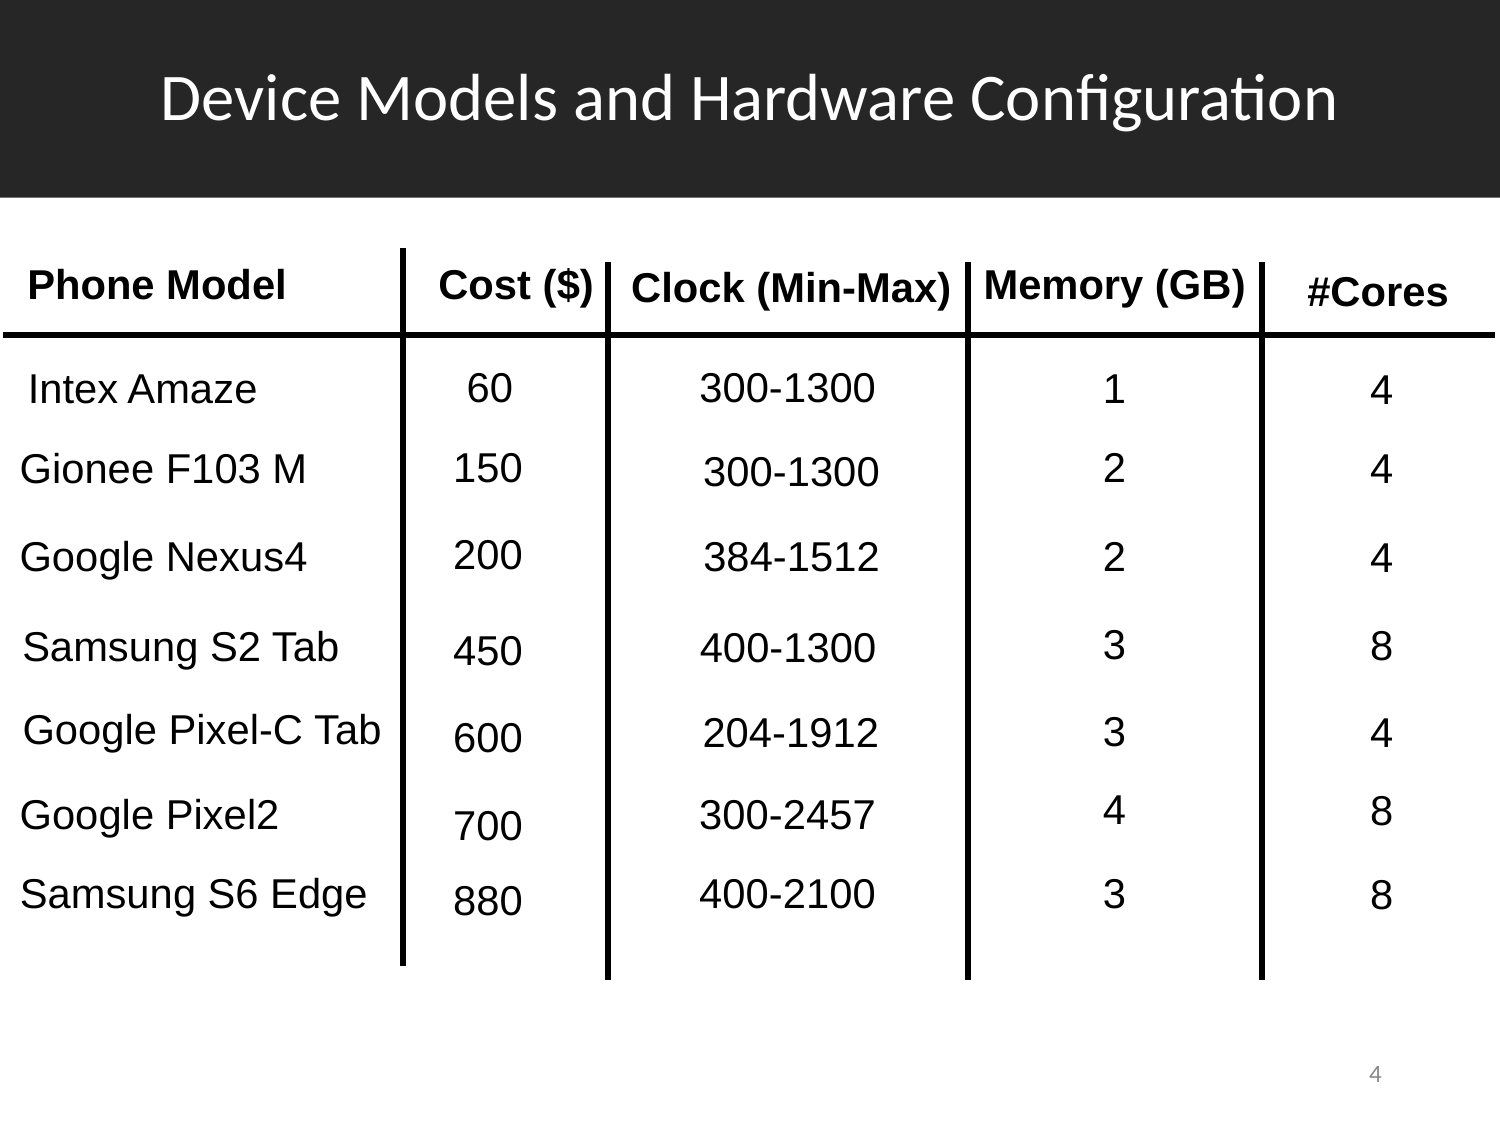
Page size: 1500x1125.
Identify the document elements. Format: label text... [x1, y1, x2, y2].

text_box 150 [438, 433, 538, 499]
text_box 4 [1355, 355, 1409, 421]
text_box Google Pixel-C Tab [7, 695, 397, 761]
title Device Models and Hardware Configuration [0, 0, 1500, 198]
text_box Cost ($) [423, 250, 610, 316]
text_box 8 [1355, 611, 1409, 677]
text_box 400-2100 [684, 859, 891, 924]
text_box Samsung S6 Edge [5, 859, 383, 924]
text_box 4 [1355, 523, 1409, 588]
text_box 4 [1355, 434, 1409, 500]
text_box #Cores [1292, 257, 1464, 323]
text_box Clock (Min-Max) [616, 253, 967, 318]
text_box Google Pixel2 [4, 780, 295, 845]
text_box Intex Amaze [13, 354, 273, 420]
text_box 2 [1088, 522, 1142, 587]
text_box 600 [438, 703, 538, 769]
text_box 700 [438, 790, 538, 856]
text_box 200 [438, 520, 538, 586]
text_box Phone Model [12, 250, 302, 316]
text_box 400-1300 [684, 613, 892, 679]
text_box 880 [438, 866, 538, 932]
text_box 300-1300 [684, 353, 892, 418]
text_box 204-1912 [687, 698, 895, 763]
slide_number 4 [1059, 1042, 1397, 1103]
text_box Google Nexus4 [4, 522, 323, 587]
text_box 60 [451, 353, 529, 418]
text_box 4 [1355, 698, 1409, 763]
text_box 1 [1088, 354, 1142, 420]
text_box 8 [1355, 860, 1409, 926]
text_box 2 [1088, 433, 1142, 499]
text_box 300-1300 [688, 437, 895, 503]
text_box Memory (GB) [968, 250, 1261, 316]
text_box 8 [1355, 776, 1409, 842]
text_box 3 [1088, 859, 1142, 925]
text_box 300-2457 [684, 780, 891, 845]
text_box 450 [438, 616, 538, 682]
text_box 3 [1088, 697, 1142, 762]
text_box Gionee F103 M [4, 434, 323, 500]
text_box 4 [1088, 775, 1142, 841]
text_box 384-1512 [688, 521, 896, 587]
text_box 3 [1088, 610, 1142, 676]
text_box Samsung S2 Tab [7, 612, 355, 678]
